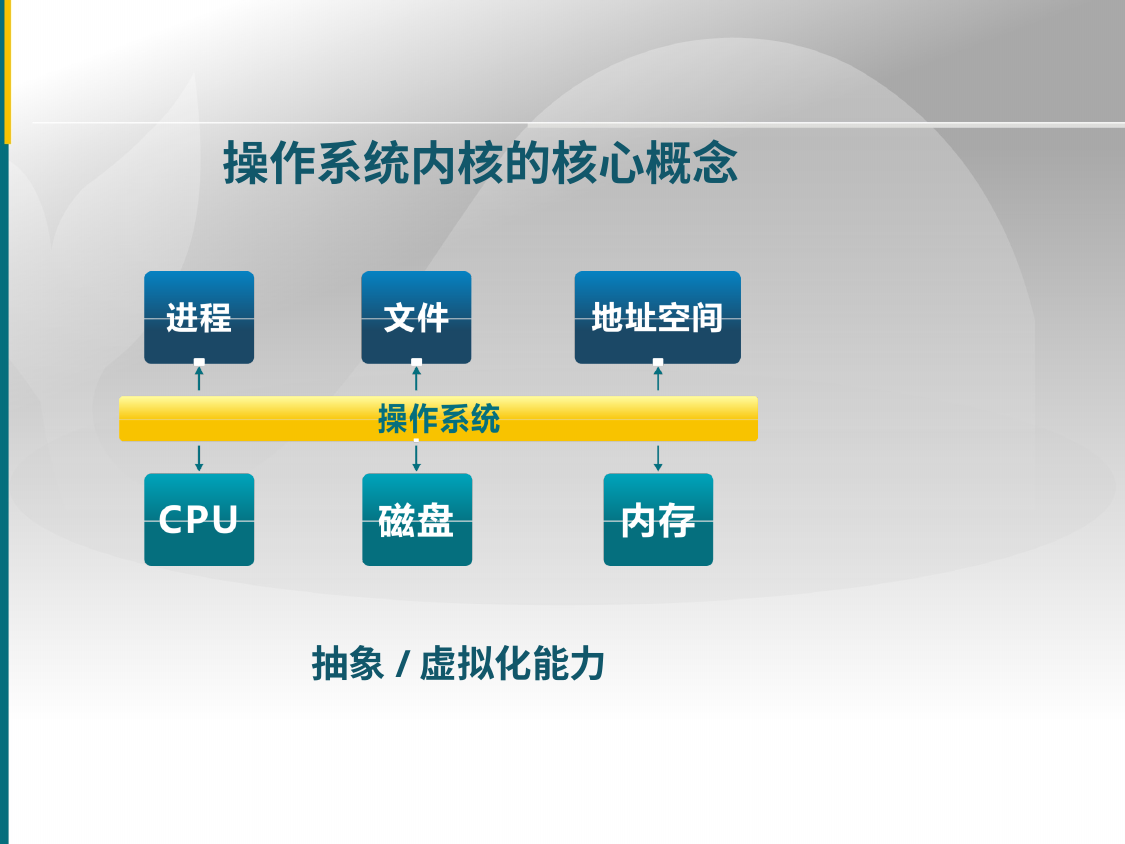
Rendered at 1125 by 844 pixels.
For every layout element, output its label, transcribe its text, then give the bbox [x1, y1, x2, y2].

text_box 抽象/虚拟化能力 [296, 632, 622, 693]
text_box 操作系统内核的核心概念 [208, 126, 835, 198]
picture [0, 0, 1125, 844]
